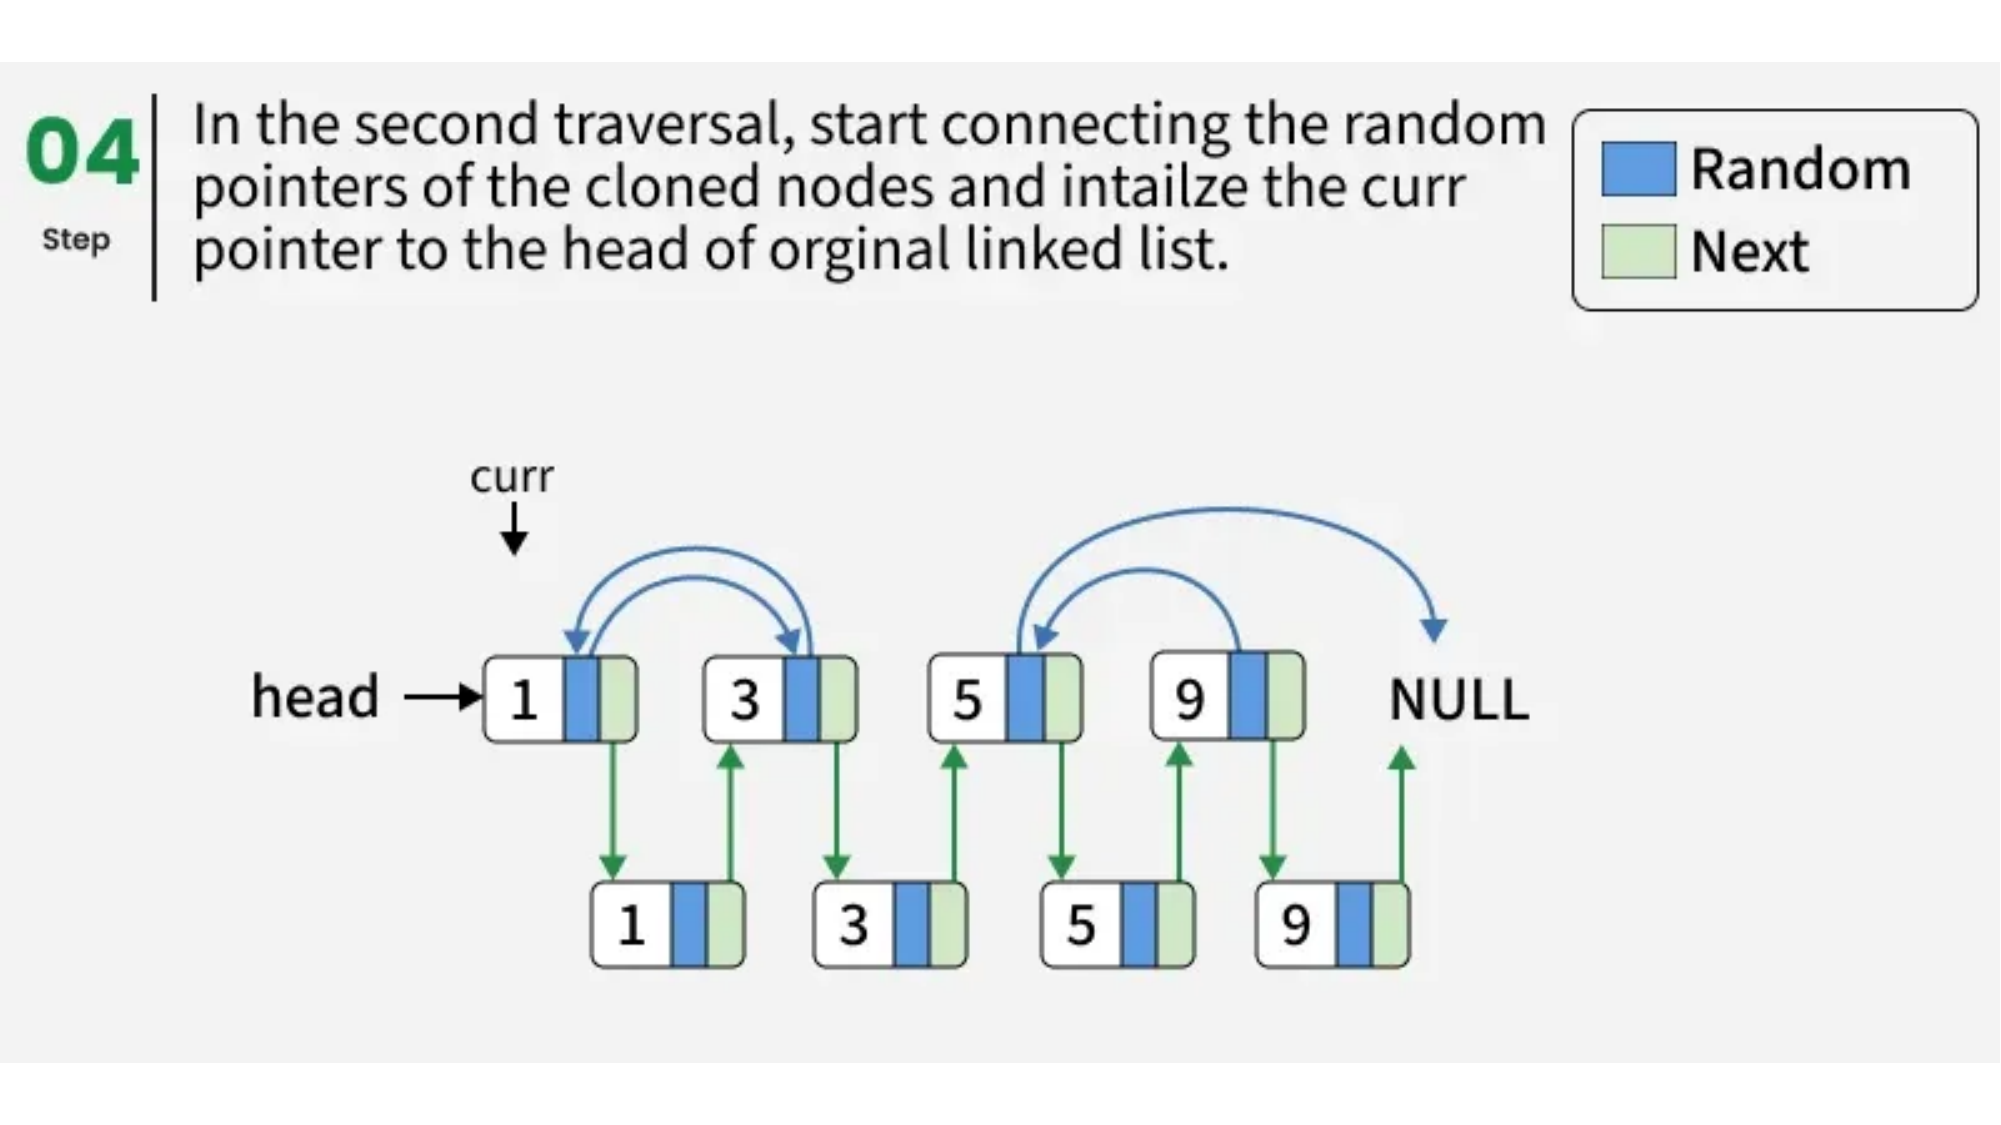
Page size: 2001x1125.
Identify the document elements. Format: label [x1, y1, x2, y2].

picture [0, 62, 2000, 1063]
